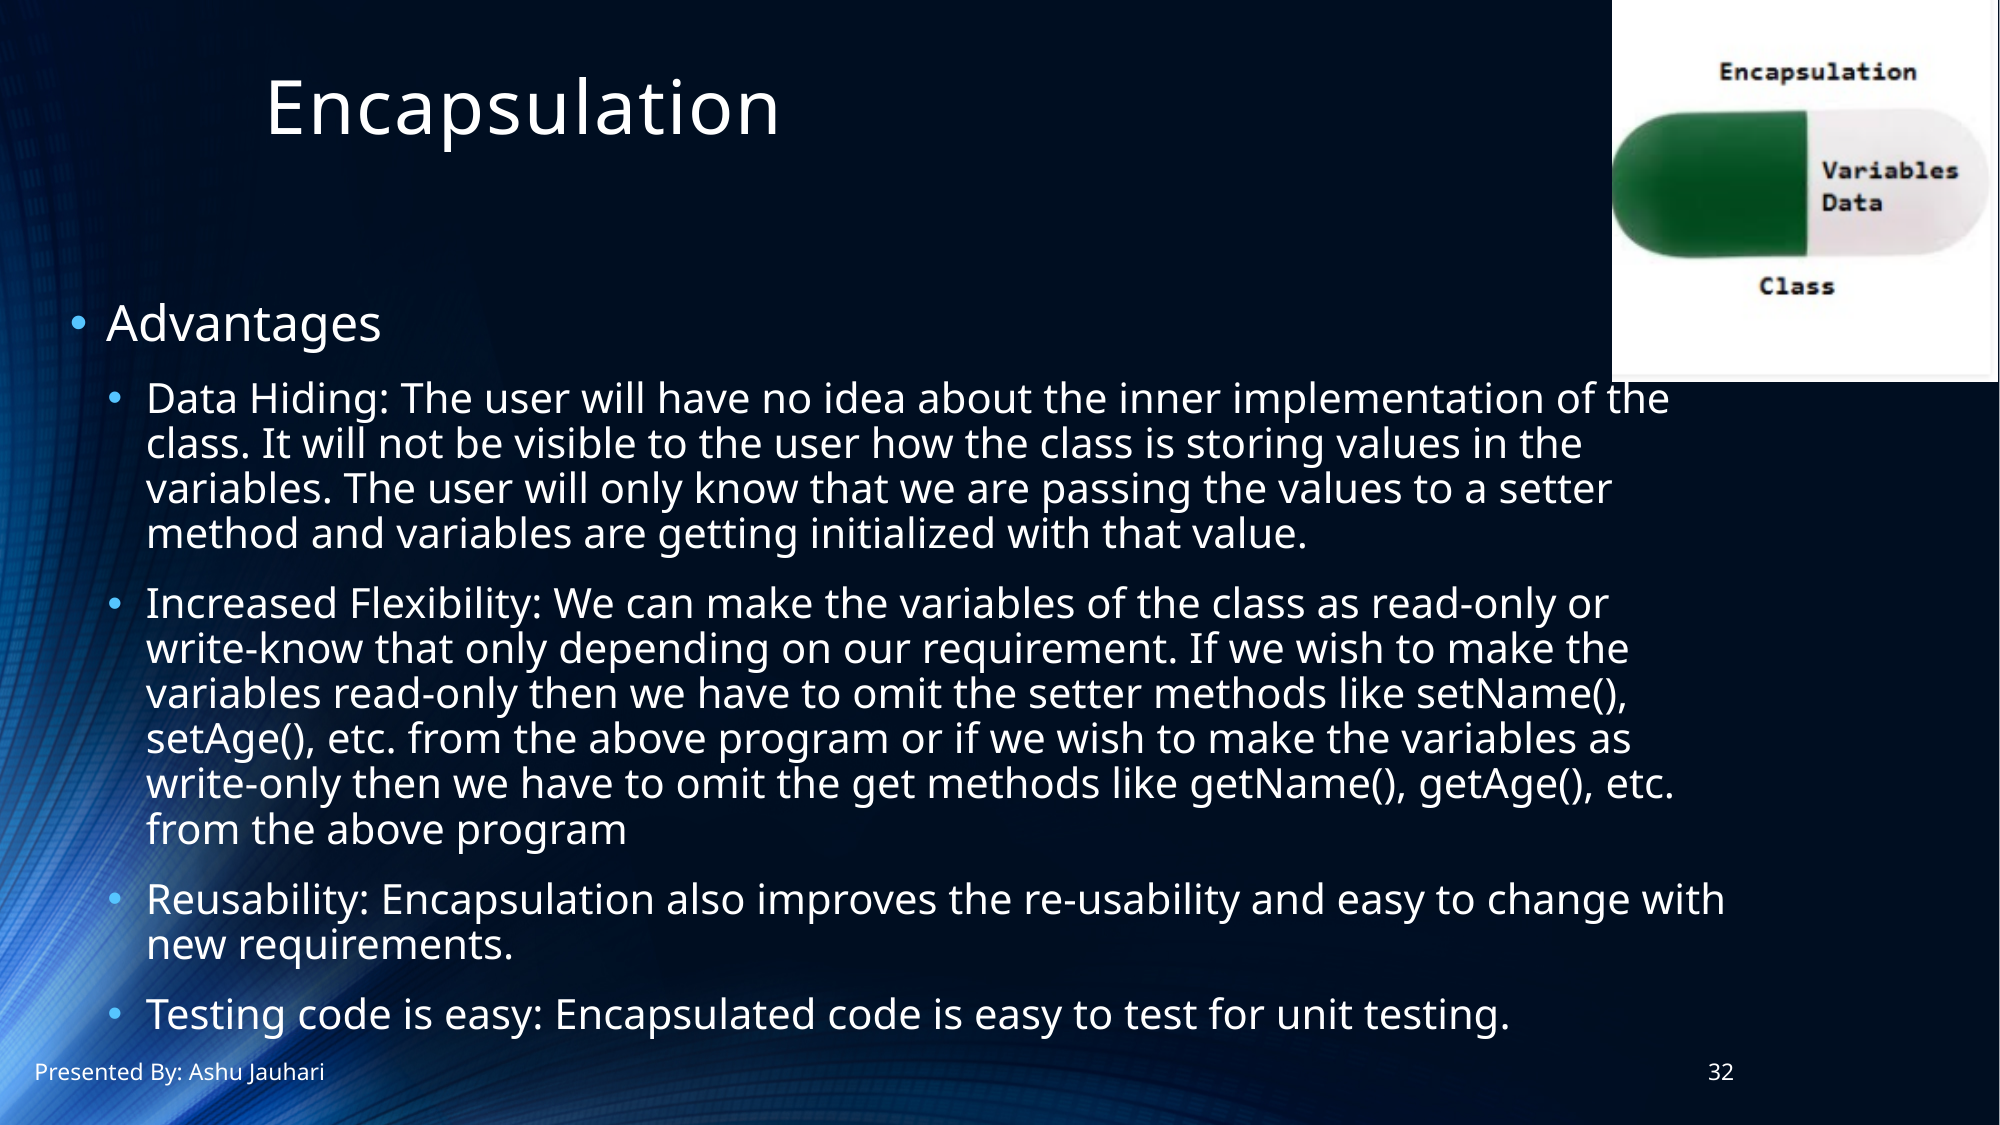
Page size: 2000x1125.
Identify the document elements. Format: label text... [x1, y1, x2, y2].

title Encapsulation [249, 62, 1612, 173]
list Advantages Data Hiding: The user will have no idea about the inner implementation of the class. It will not be visible to the user how the class is storing values in the variables. The user will only know that we are passing the values to a setter method and variables are getting initialized with that value. Increased Flexibility: We can make the variables of the class as read-only or write-know that only depending on our requirement. If we wish to make the variables read-only then we have to omit the setter methods like setName(), setAge(), etc. from the above program or if we wish to make the variables as write-only then we have to omit the get methods like getName(), getAge(), etc. from the above program Reusability: Encapsulation also improves the re-usability and easy to change with new requirements. Testing code is easy: Encapsulated code is easy to test for unit testing. [54, 291, 1749, 1071]
picture [0, 0, 2000, 1125]
slide_number 32 [1612, 1050, 1750, 1096]
footer Presented By: Ashu Jauhari [19, 1050, 1325, 1096]
